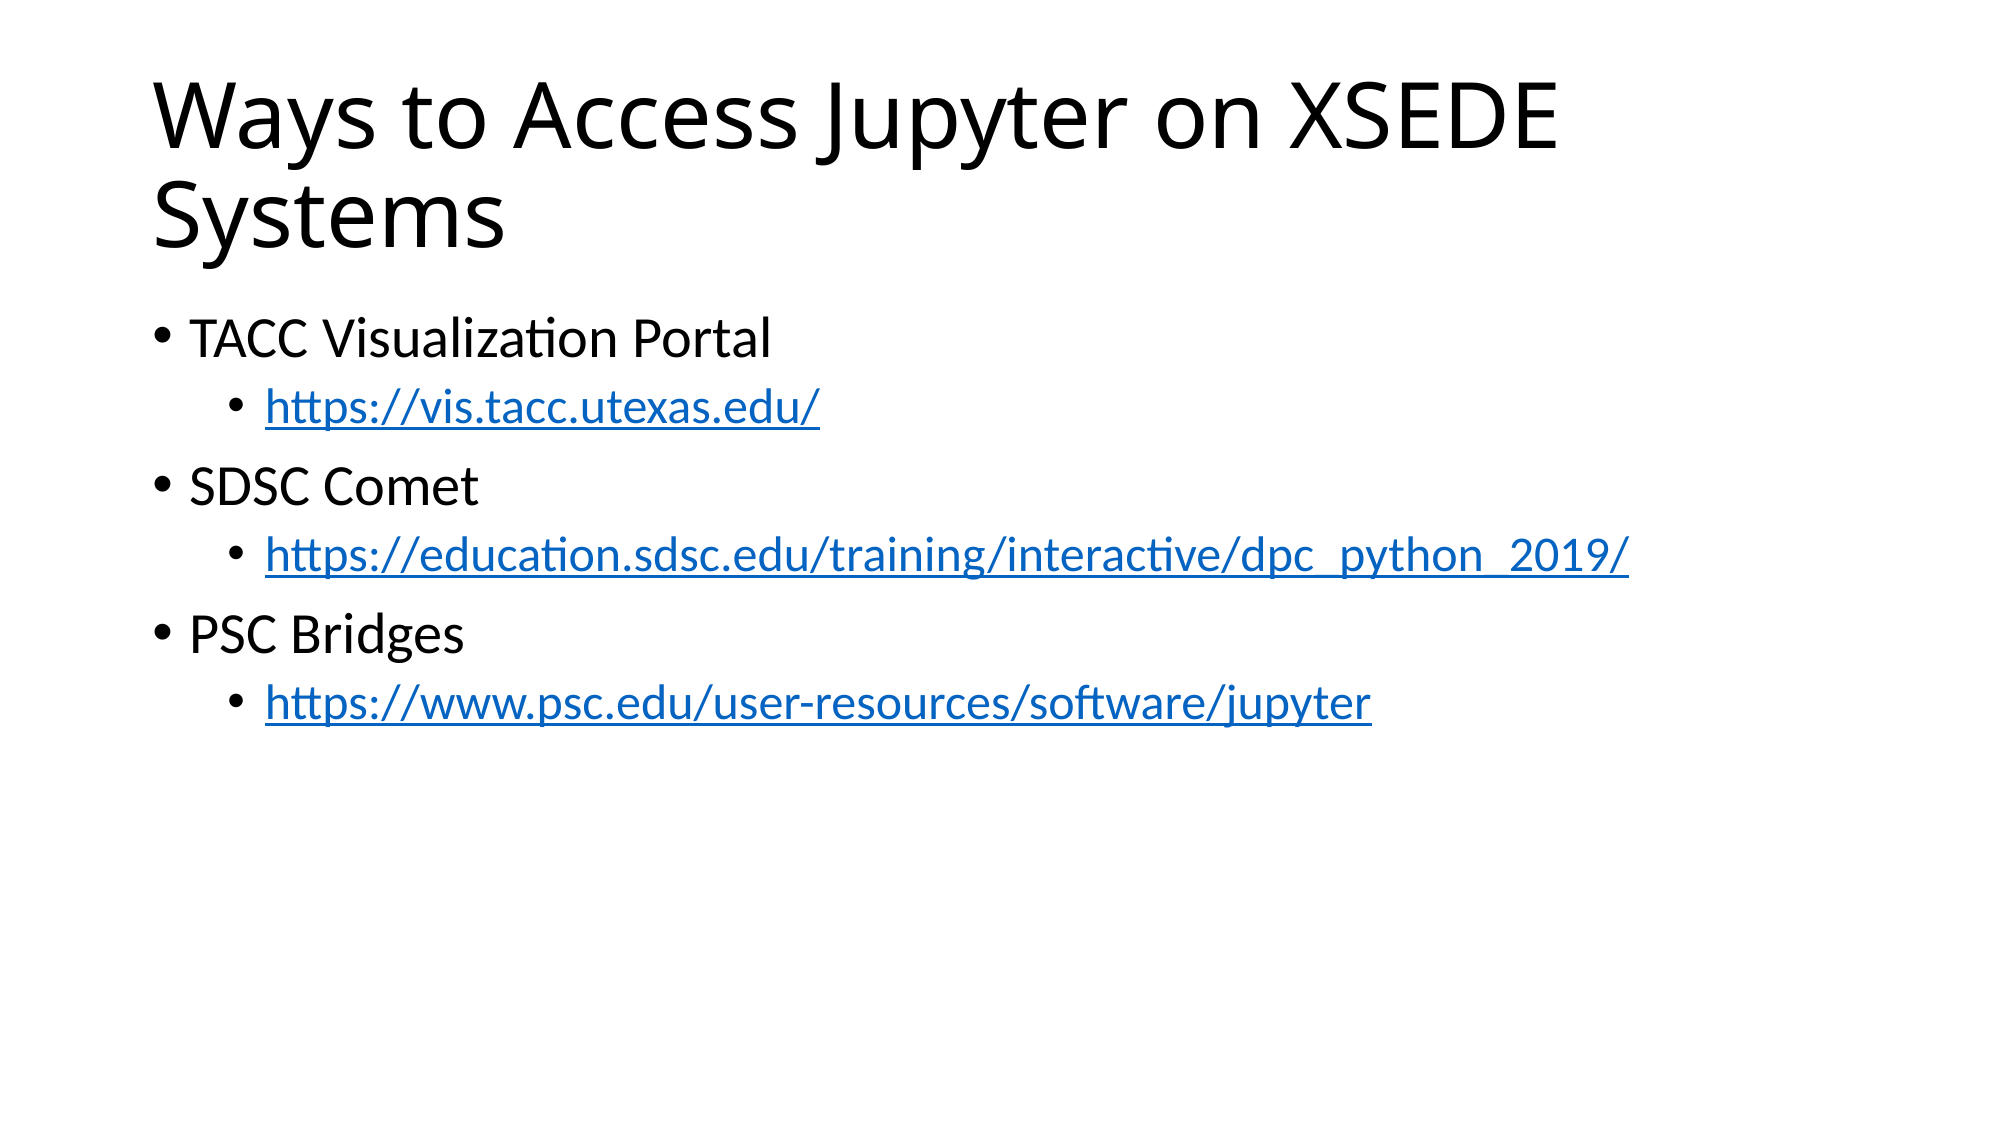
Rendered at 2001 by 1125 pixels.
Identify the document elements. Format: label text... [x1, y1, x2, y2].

list TACC Visualization Portal https://vis.tacc.utexas.edu/ SDSC Comet https://education.sdsc.edu/training/interactive/dpc_python_2019/ PSC Bridges https://www.psc.edu/user-resources/software/jupyter [137, 299, 1863, 1014]
title Ways to Access Jupyter on XSEDE Systems [137, 59, 1863, 278]
